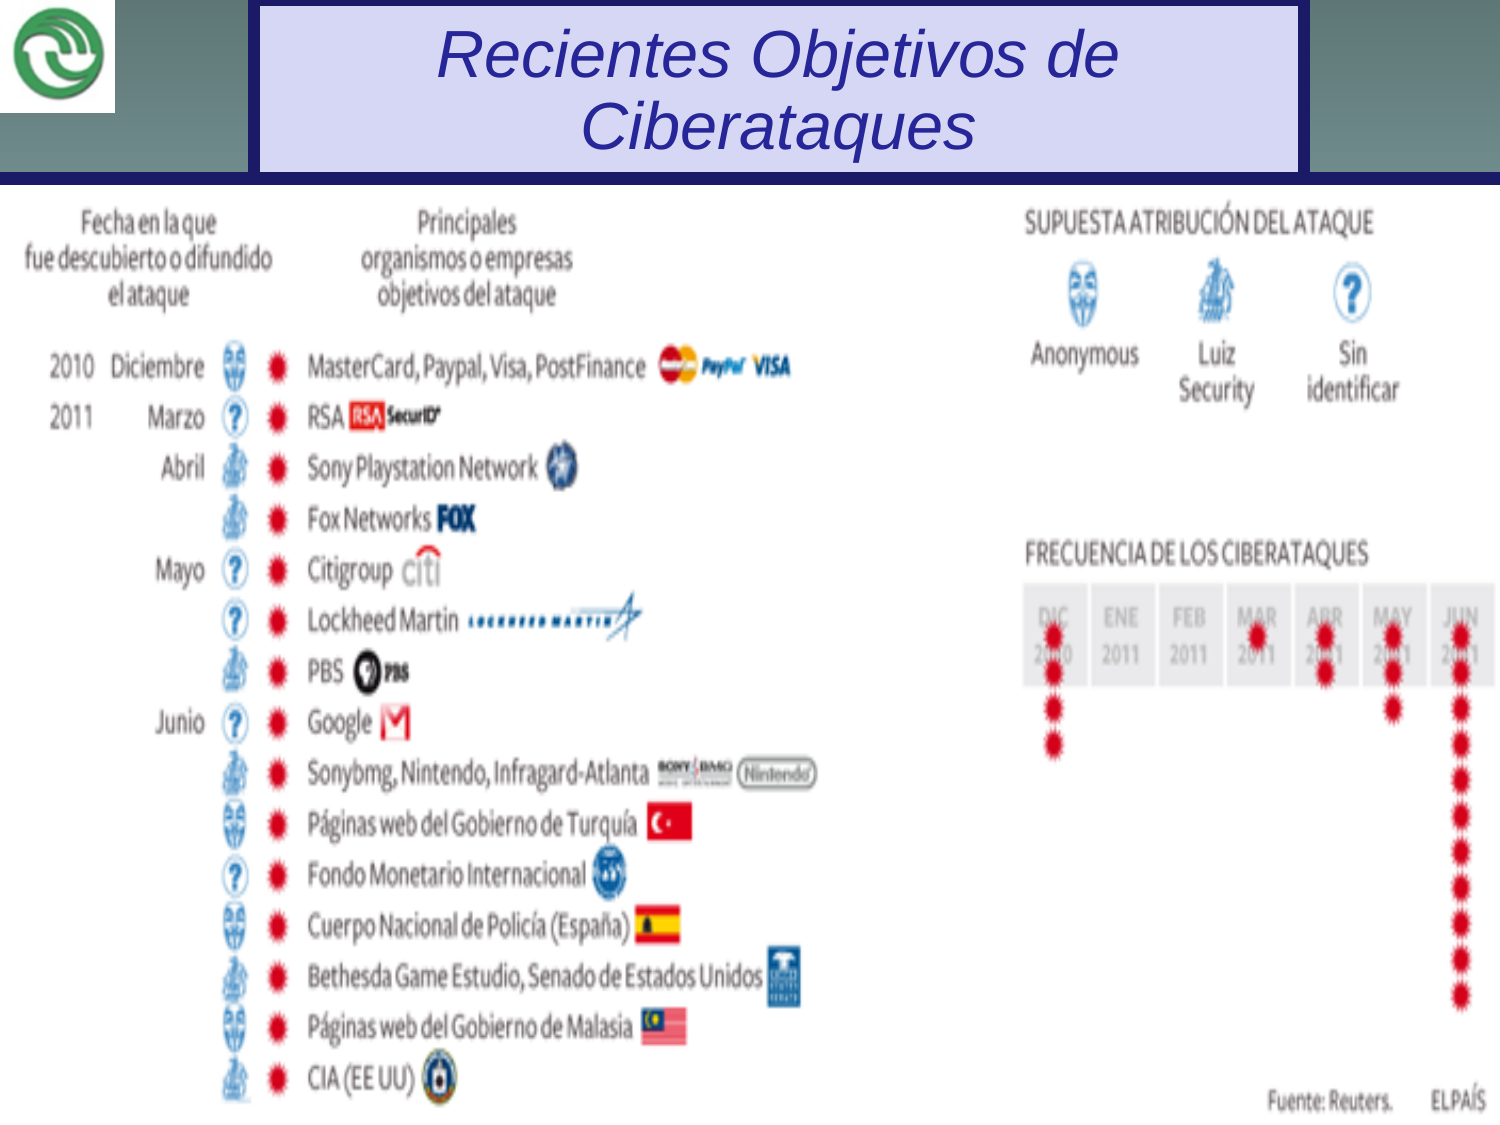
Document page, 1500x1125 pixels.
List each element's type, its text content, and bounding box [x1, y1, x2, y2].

picture [0, 184, 1500, 1125]
subtitle Recientes Objetivos de Ciberataques [253, 0, 1305, 172]
picture [0, 0, 115, 113]
